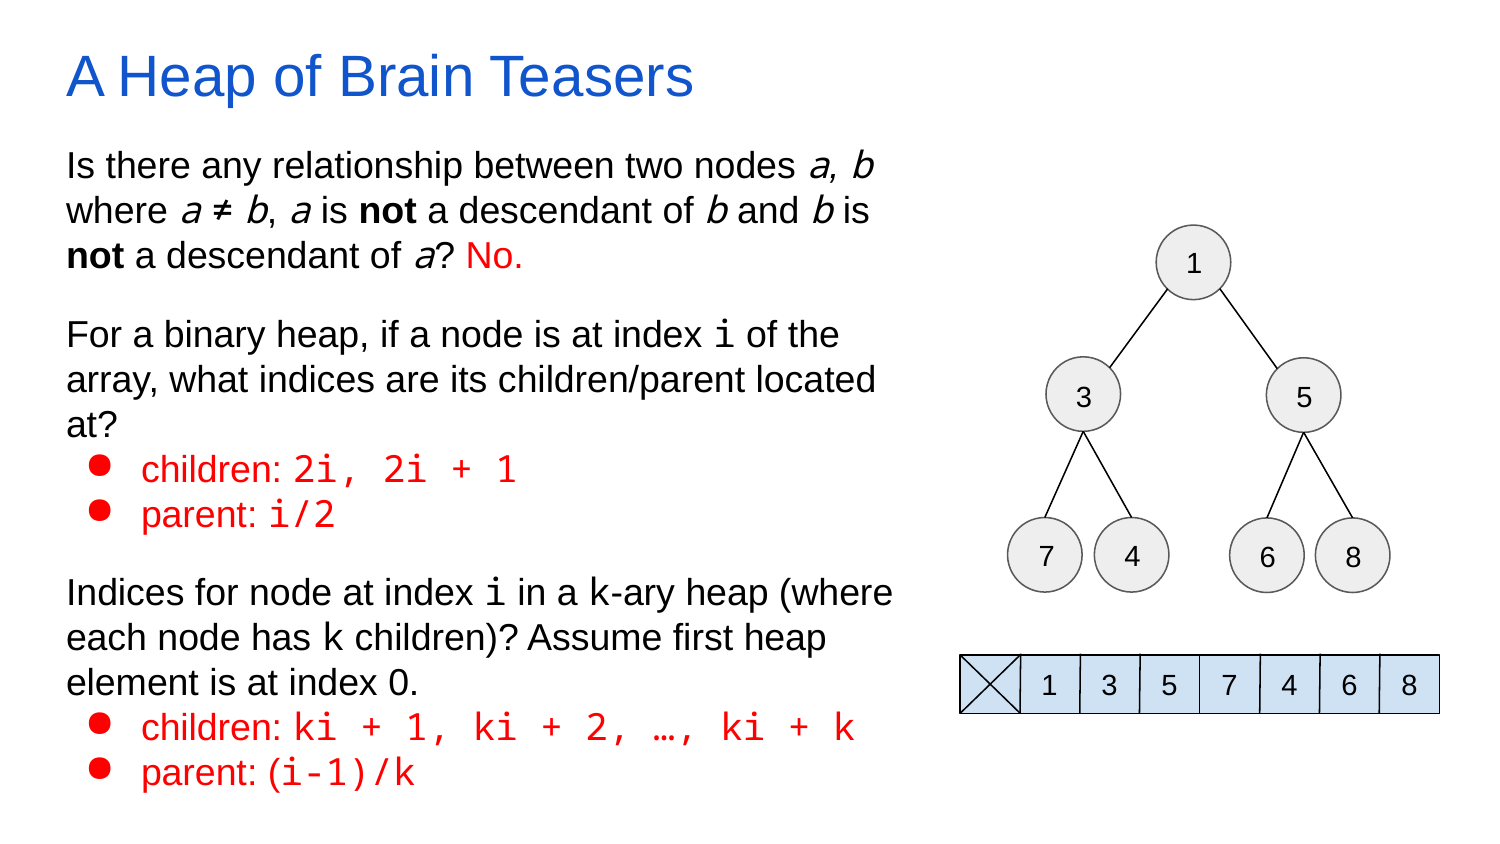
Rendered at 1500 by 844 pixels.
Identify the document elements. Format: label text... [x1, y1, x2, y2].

text_box [1315, 525, 1390, 593]
text_box [1136, 517, 1150, 522]
text_box 7 [1023, 522, 1069, 563]
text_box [960, 655, 1021, 713]
text_box [1156, 232, 1231, 300]
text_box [1219, 288, 1278, 369]
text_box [1082, 431, 1132, 518]
title A Heap of Brain Teasers [51, 23, 1449, 117]
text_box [1199, 653, 1440, 714]
text_box 8 [1330, 522, 1375, 563]
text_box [1021, 653, 1198, 714]
list Is there any relationship between two nodes a, b where a ≠ b, a is not a descendant of b and b is not a descendant of a? No. For a binary heap, if a node is at index i of the array, what indices are its children/parent located at? children: 2i, 2i + 1 parent: i/2 Indices for node at index i in a k-ary heap (where each node has k children)? Assume first heap element is at index 0. children: ki + 1, ki + 2, …, ki + k parent: (i-1)/k [51, 126, 914, 687]
text_box 5 [1281, 363, 1326, 404]
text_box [1109, 288, 1168, 368]
text_box [1176, 225, 1211, 229]
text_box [1044, 431, 1080, 518]
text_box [1303, 432, 1353, 519]
text_box [1027, 518, 1040, 522]
text_box [1266, 365, 1341, 430]
text_box [1284, 357, 1323, 363]
text_box 1 [1171, 229, 1216, 270]
text_box [1229, 525, 1305, 593]
text_box [1094, 524, 1169, 593]
text_box [1357, 518, 1370, 522]
text_box 6 [1244, 522, 1290, 563]
text_box 3 [1060, 363, 1106, 404]
text_box [1062, 356, 1104, 363]
text_box [1007, 524, 1083, 593]
text_box [1045, 365, 1121, 429]
text_box [1250, 518, 1263, 522]
text_box 4 [1109, 522, 1154, 563]
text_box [1266, 432, 1301, 519]
